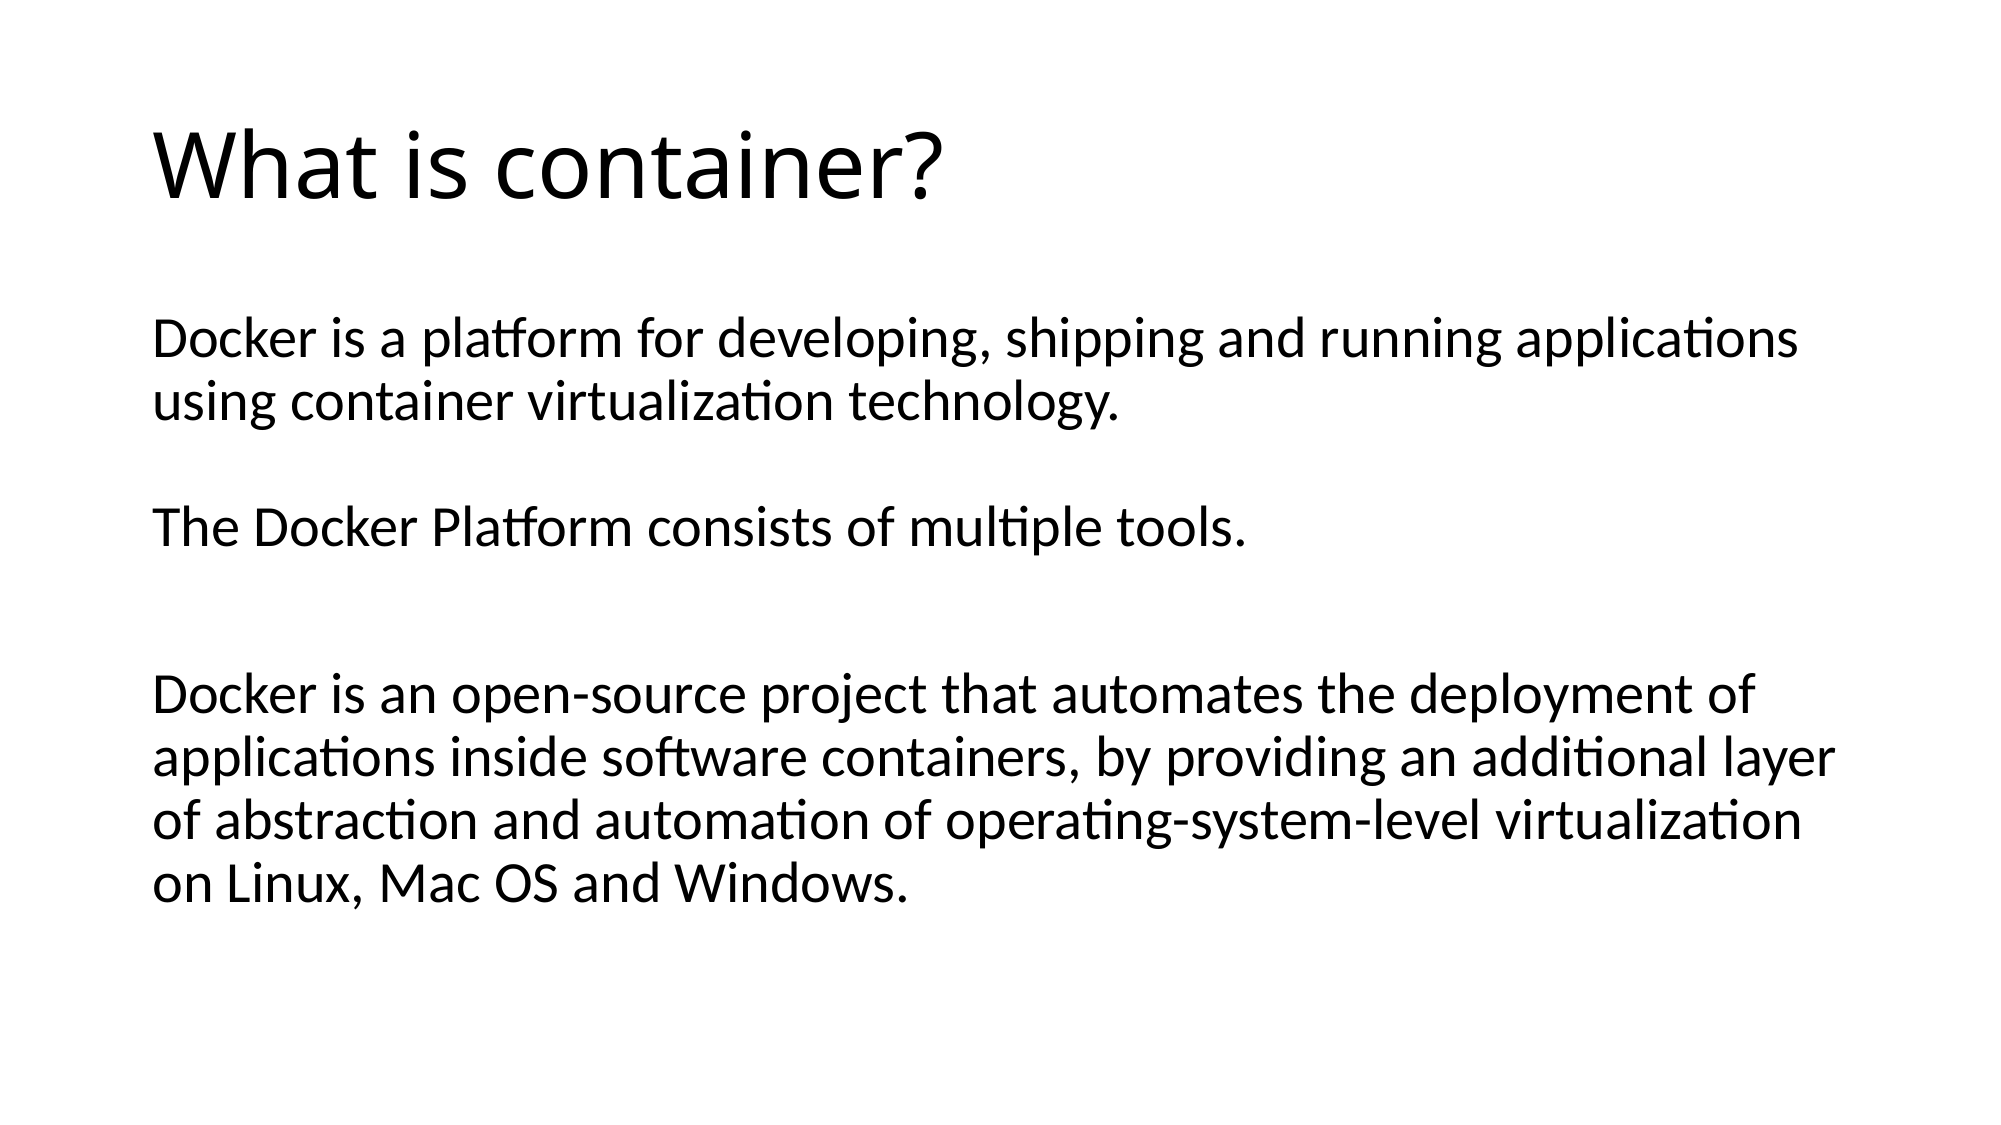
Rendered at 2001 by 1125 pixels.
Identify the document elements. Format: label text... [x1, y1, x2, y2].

title What is container? [137, 59, 1863, 278]
list Docker is a platform for developing, shipping and running applications using container virtualization technology. The Docker Platform consists of multiple tools. Docker is an open-source project that automates the deployment of applications inside software containers, by providing an additional layer of abstraction and automation of operating-system-level virtualization on Linux, Mac OS and Windows. [137, 299, 1863, 1014]
